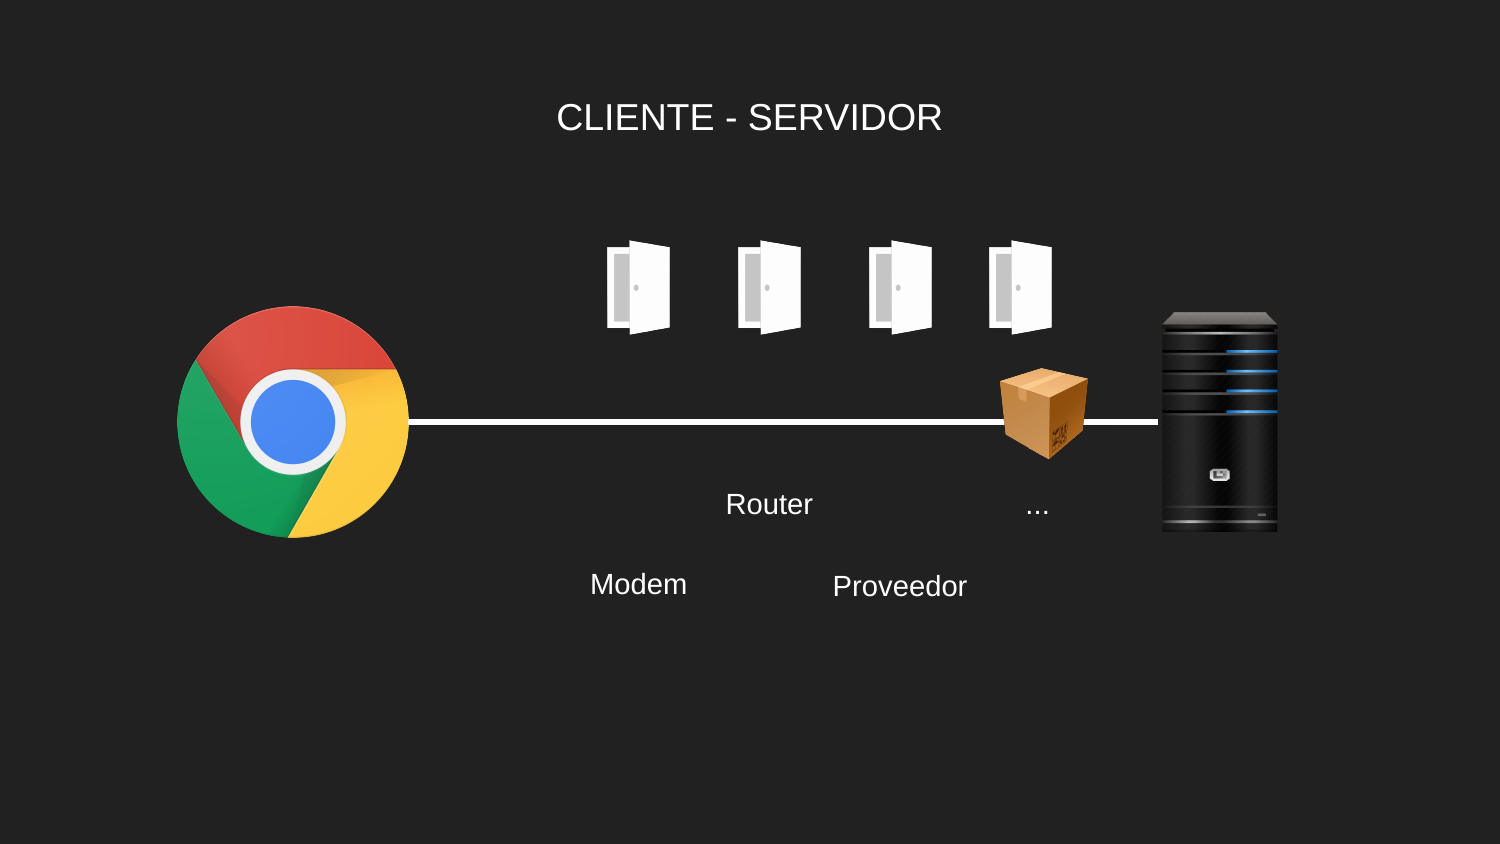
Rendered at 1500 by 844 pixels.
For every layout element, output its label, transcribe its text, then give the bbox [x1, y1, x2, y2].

picture [989, 240, 1052, 336]
picture [738, 240, 801, 336]
picture [607, 240, 671, 336]
text_box ... [966, 470, 1105, 536]
picture [868, 240, 932, 336]
text_box Proveedor [811, 552, 989, 618]
picture [981, 312, 1329, 532]
text_box Modem [567, 550, 710, 616]
text_box Router [698, 470, 841, 536]
text_box CLIENTE - SERVIDOR [537, 78, 963, 154]
picture [176, 305, 409, 538]
